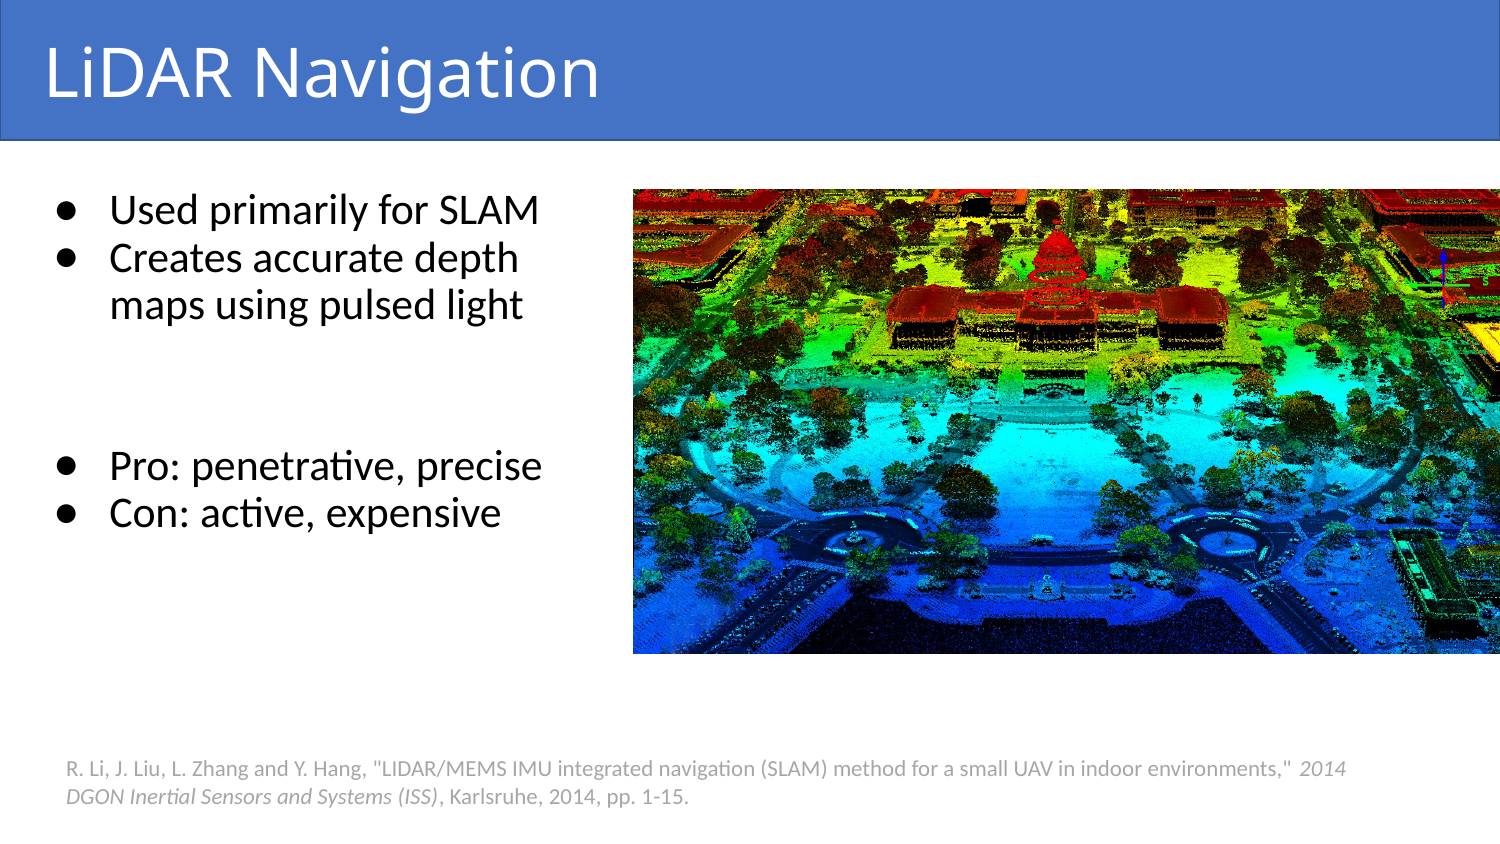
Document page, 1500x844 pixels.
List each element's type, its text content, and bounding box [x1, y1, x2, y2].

list Used primarily for SLAM Creates accurate depth maps using pulsed light Pro: penetrative, precise Con: active, expensive [19, 172, 621, 733]
picture [1493, 625, 1500, 632]
picture [633, 189, 1500, 654]
text_box [0, 0, 1500, 141]
title LiDAR Navigation [28, 23, 1427, 118]
text_box R. Li, J. Liu, L. Zhang and Y. Hang, "LIDAR/MEMS IMU integrated navigation (SLAM) method for a small UAV in indoor environments," 2014 DGON Inertial Sensors and Systems (ISS), Karlsruhe, 2014, pp. 1-15. [51, 738, 1376, 830]
